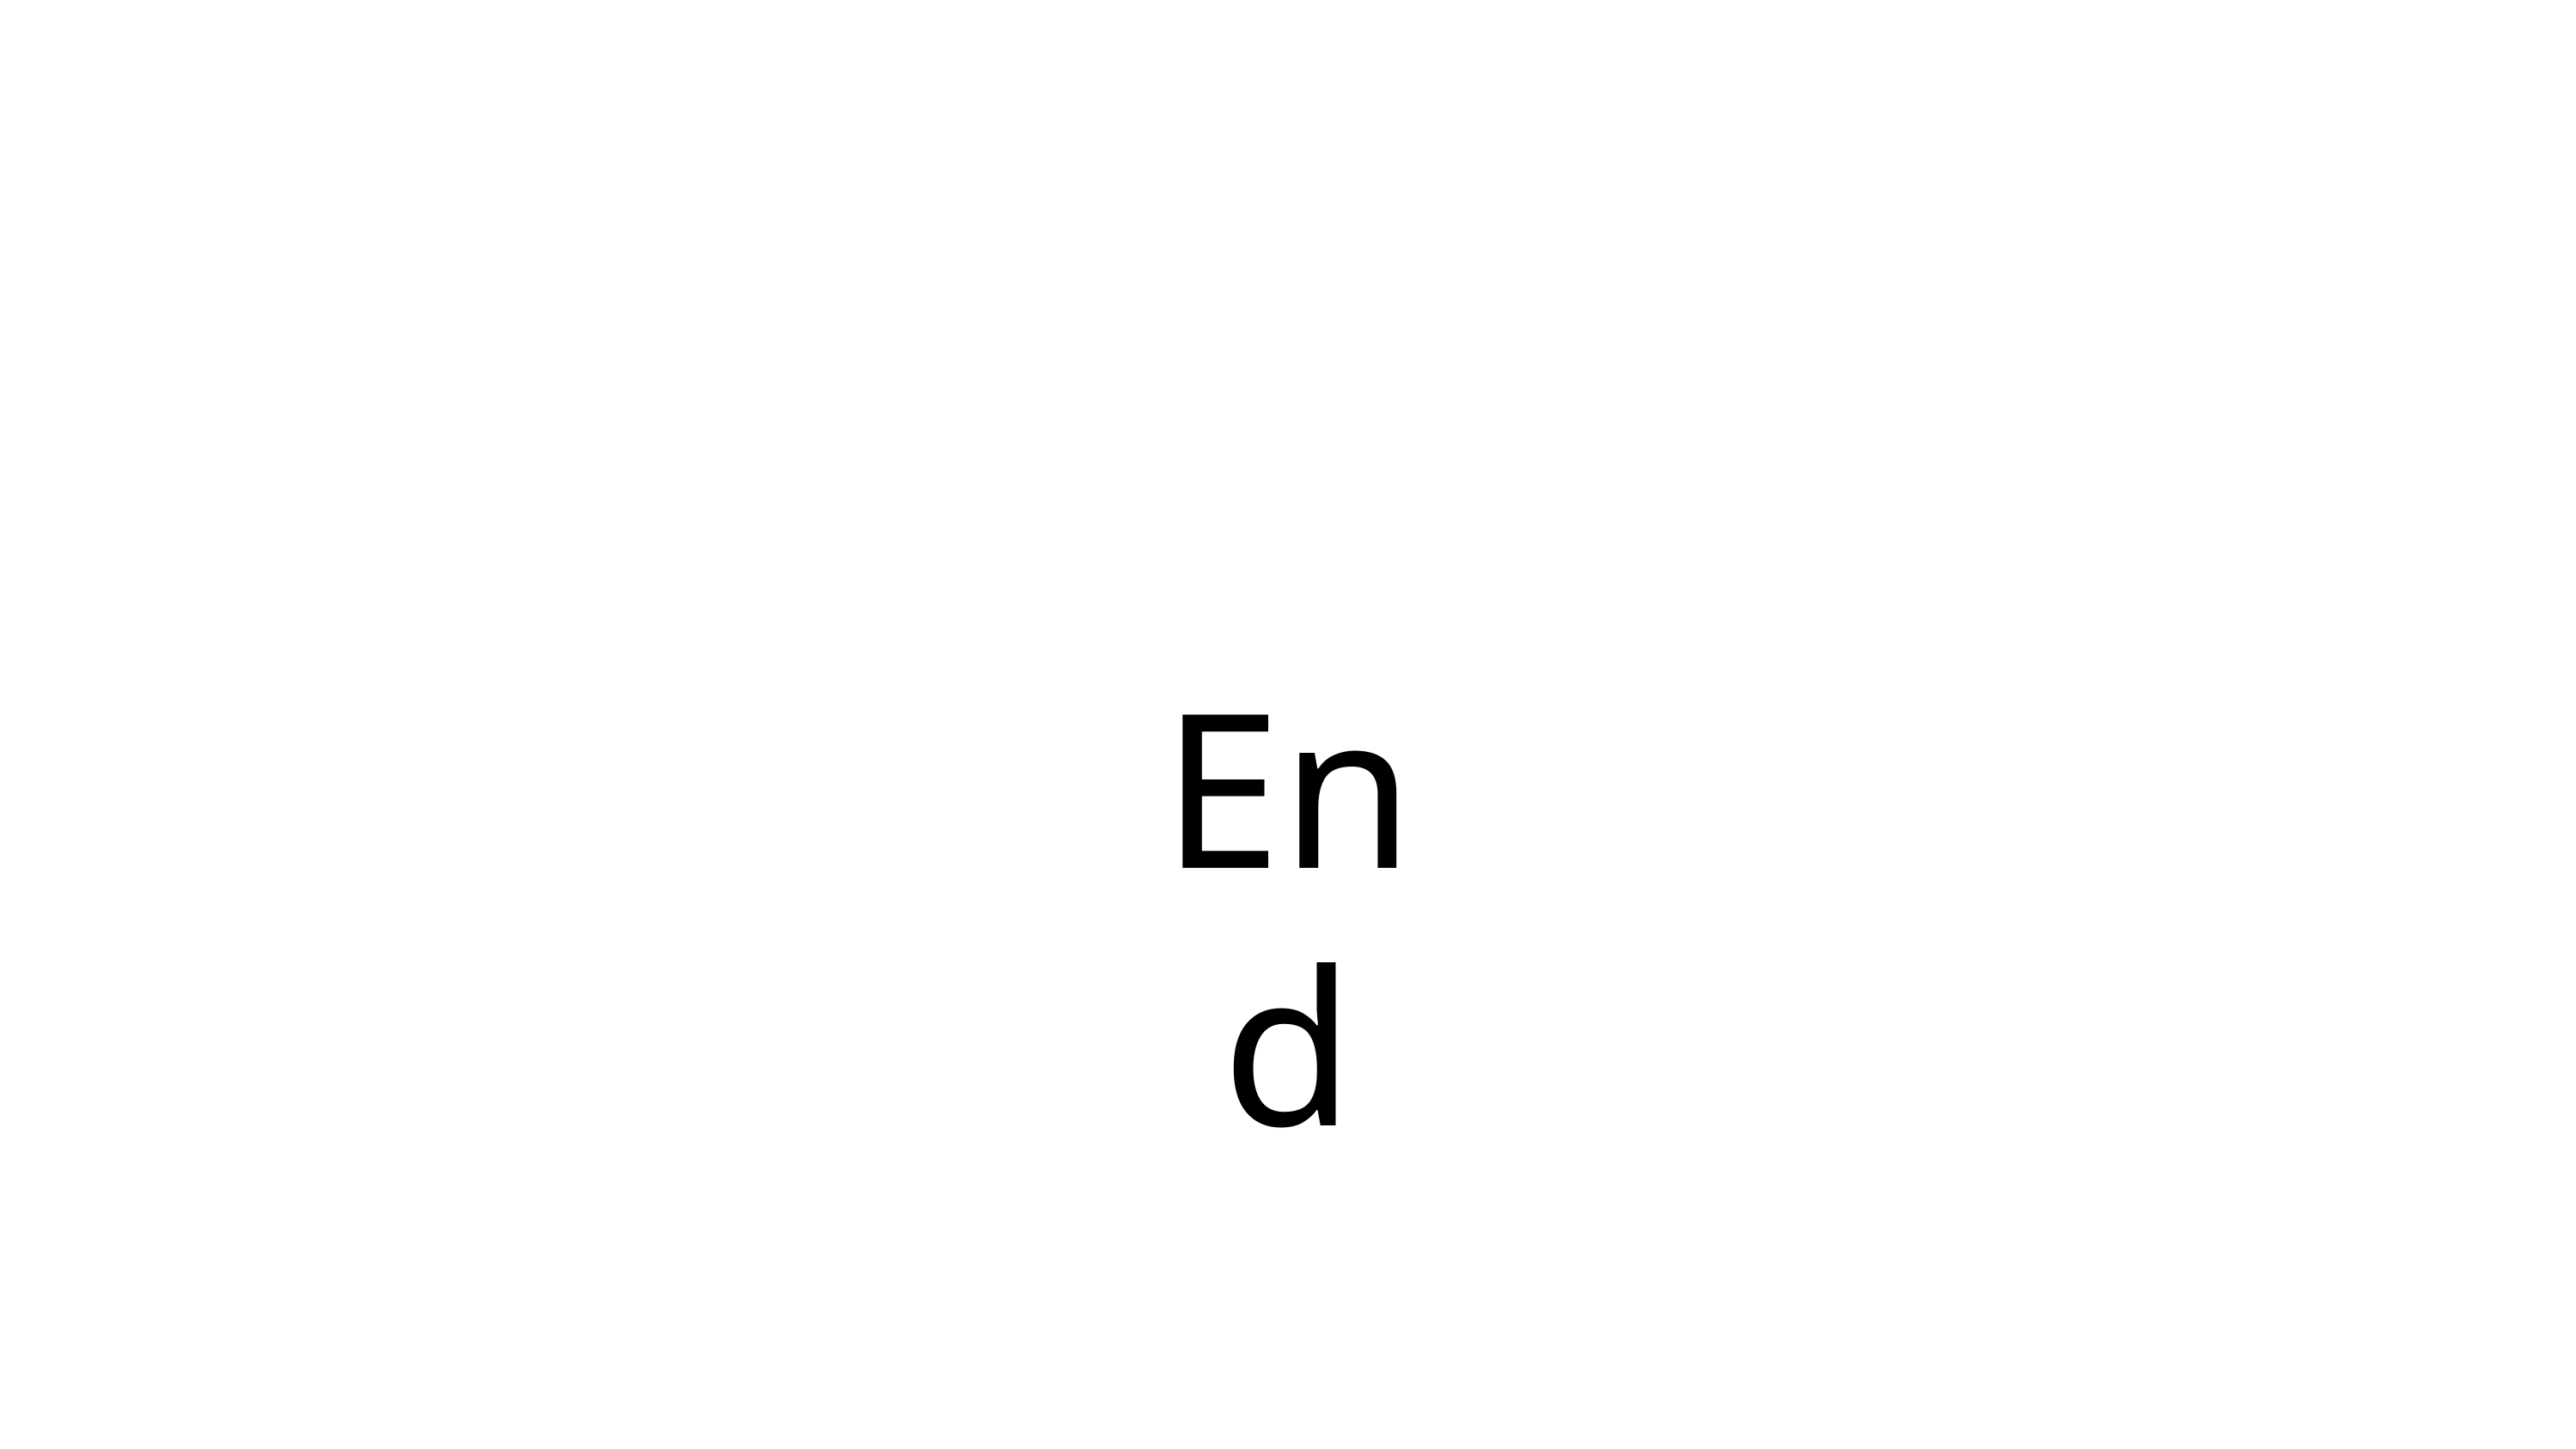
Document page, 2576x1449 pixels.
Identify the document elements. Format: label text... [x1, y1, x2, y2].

text_box End [1138, 653, 1438, 1169]
